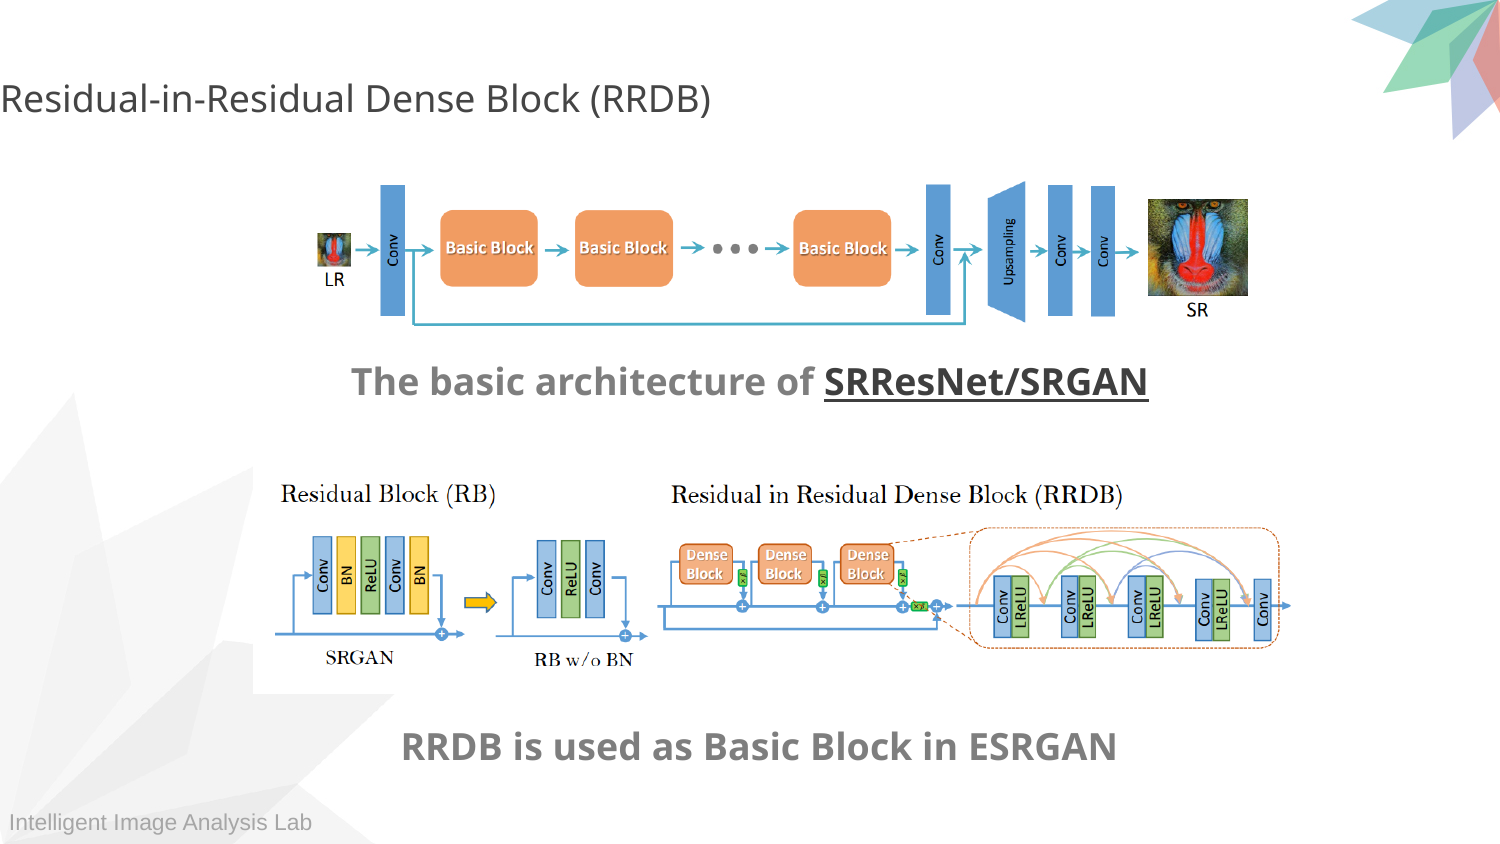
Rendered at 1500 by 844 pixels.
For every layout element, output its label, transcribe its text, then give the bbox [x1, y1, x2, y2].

text_box RRDB is used as Basic Block in ESRGAN [385, 715, 1134, 776]
text_box Residual-in-Residual Dense Block (RRDB) [0, 67, 727, 128]
text_box The basic architecture of SRResNet/SRGAN [336, 360, 1164, 417]
picture [0, 0, 1500, 844]
